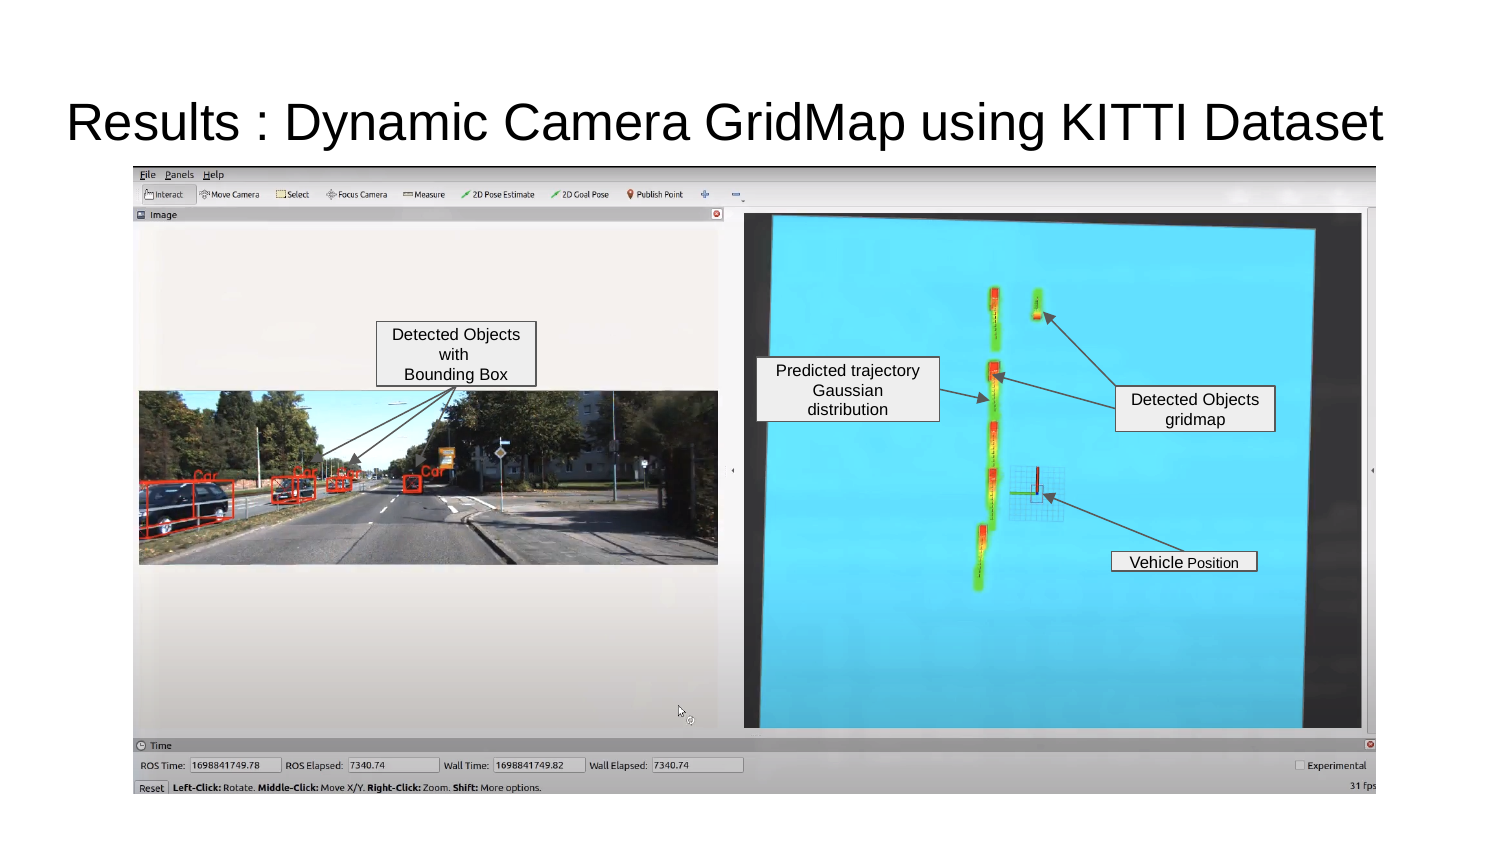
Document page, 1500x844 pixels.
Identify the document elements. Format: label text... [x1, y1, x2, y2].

picture [132, 166, 1376, 794]
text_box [309, 385, 457, 463]
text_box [939, 389, 991, 401]
title Results : Dynamic Camera GridMap using KITTI Dataset [51, 72, 1449, 167]
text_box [1042, 311, 1117, 375]
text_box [1042, 493, 1185, 552]
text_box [991, 374, 1116, 409]
